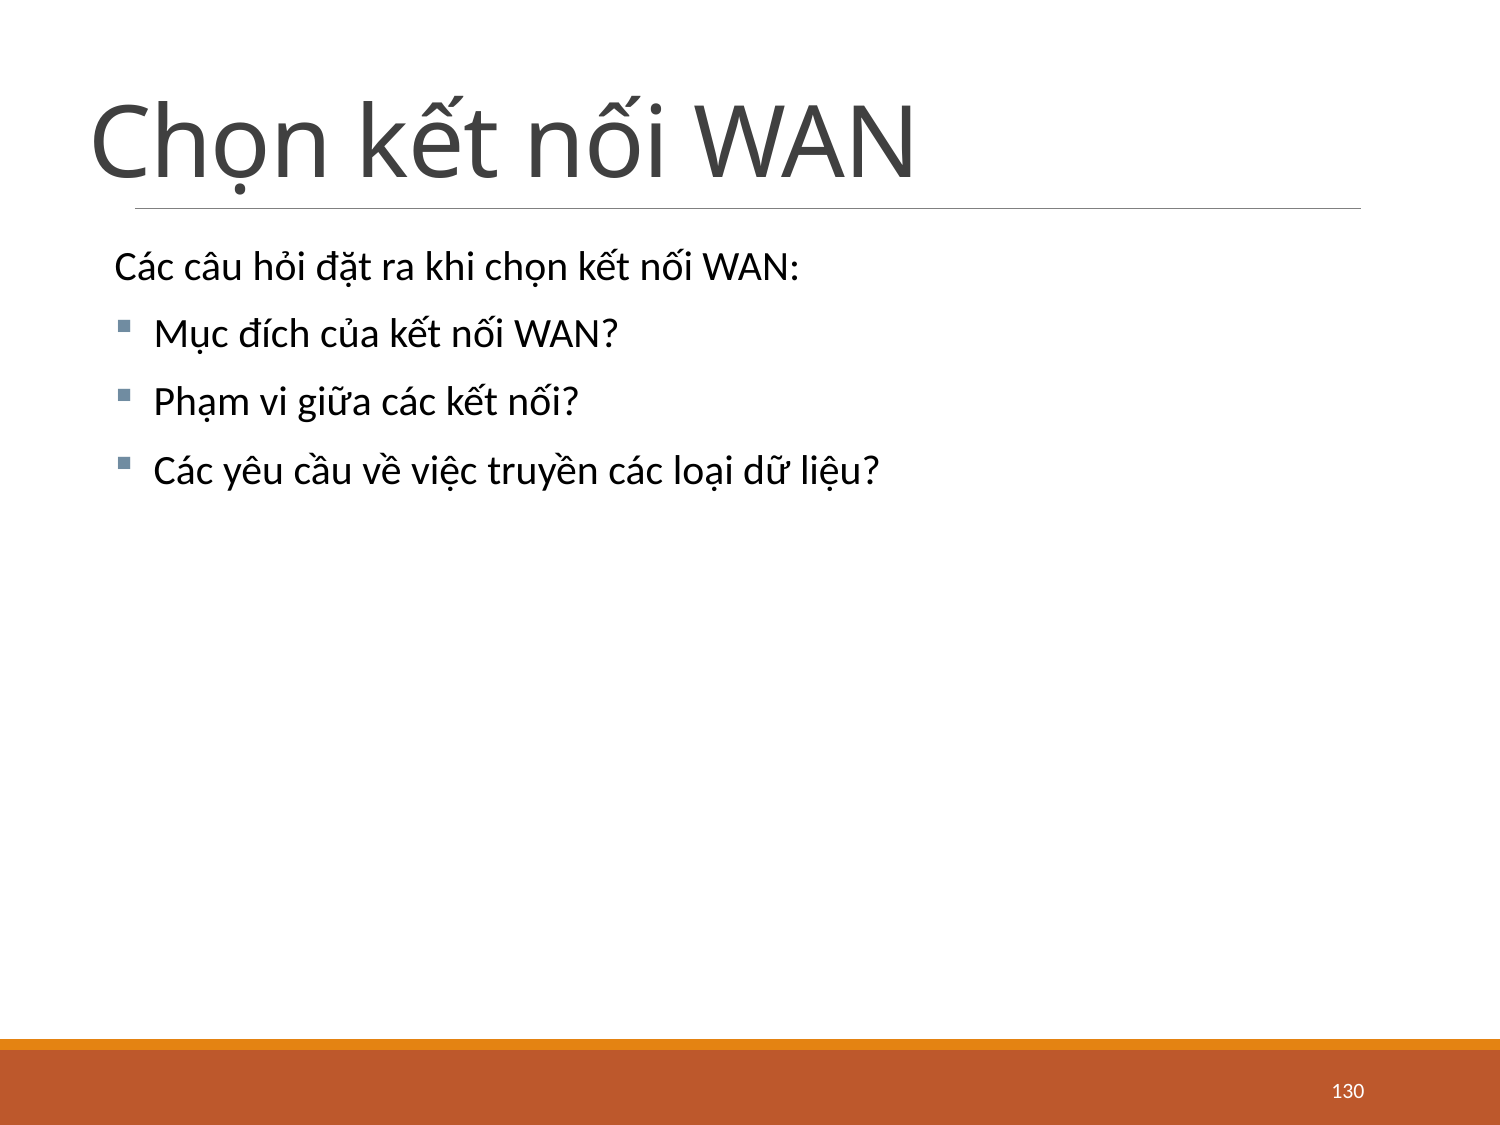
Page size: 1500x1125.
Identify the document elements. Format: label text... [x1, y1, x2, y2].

title Chọn kết nối WAN [73, 68, 1410, 206]
text_box Các câu hỏi đặt ra khi chọn kết nối WAN: Mục đích của kết nối WAN? Phạm vi giữa các kết nối? Các yêu cầu về việc truyền các loại dữ liệu? [99, 231, 1394, 551]
slide_number 130 [1218, 1059, 1380, 1120]
